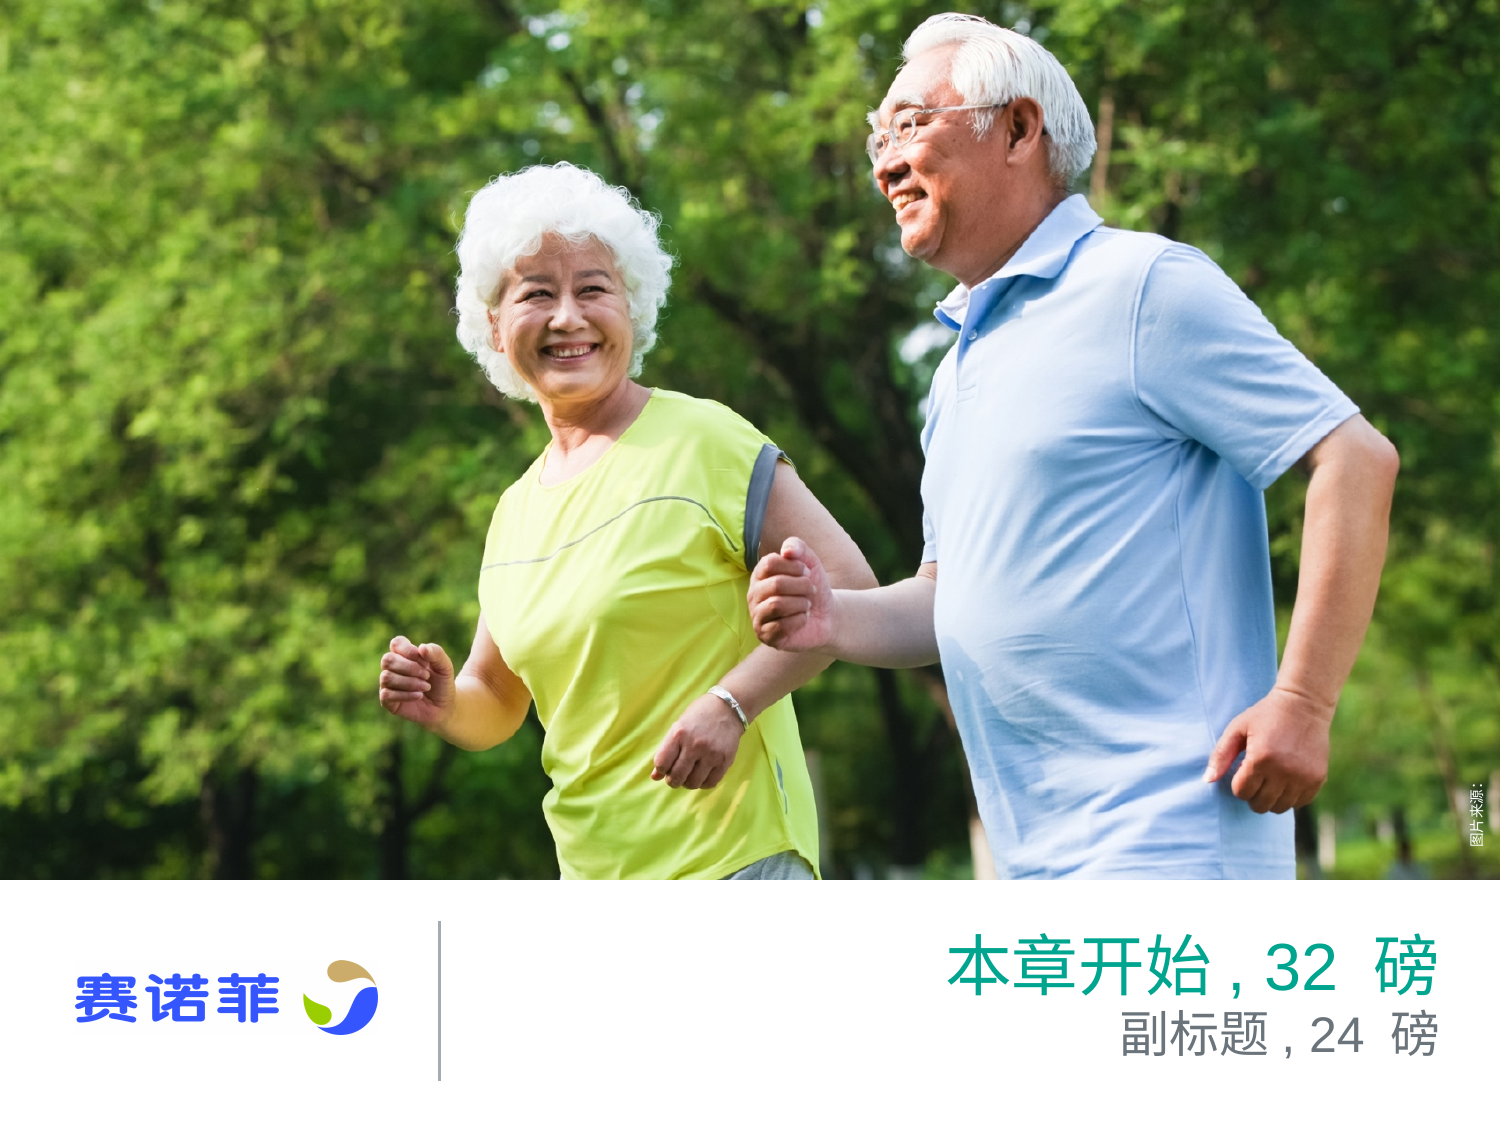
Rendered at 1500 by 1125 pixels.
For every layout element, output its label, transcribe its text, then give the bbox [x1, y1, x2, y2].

picture [0, 0, 1500, 880]
subtitle 副标题, 24 磅 [480, 1009, 1441, 1070]
picture [75, 960, 378, 1035]
title 本章开始, 32 磅 [480, 932, 1441, 1006]
